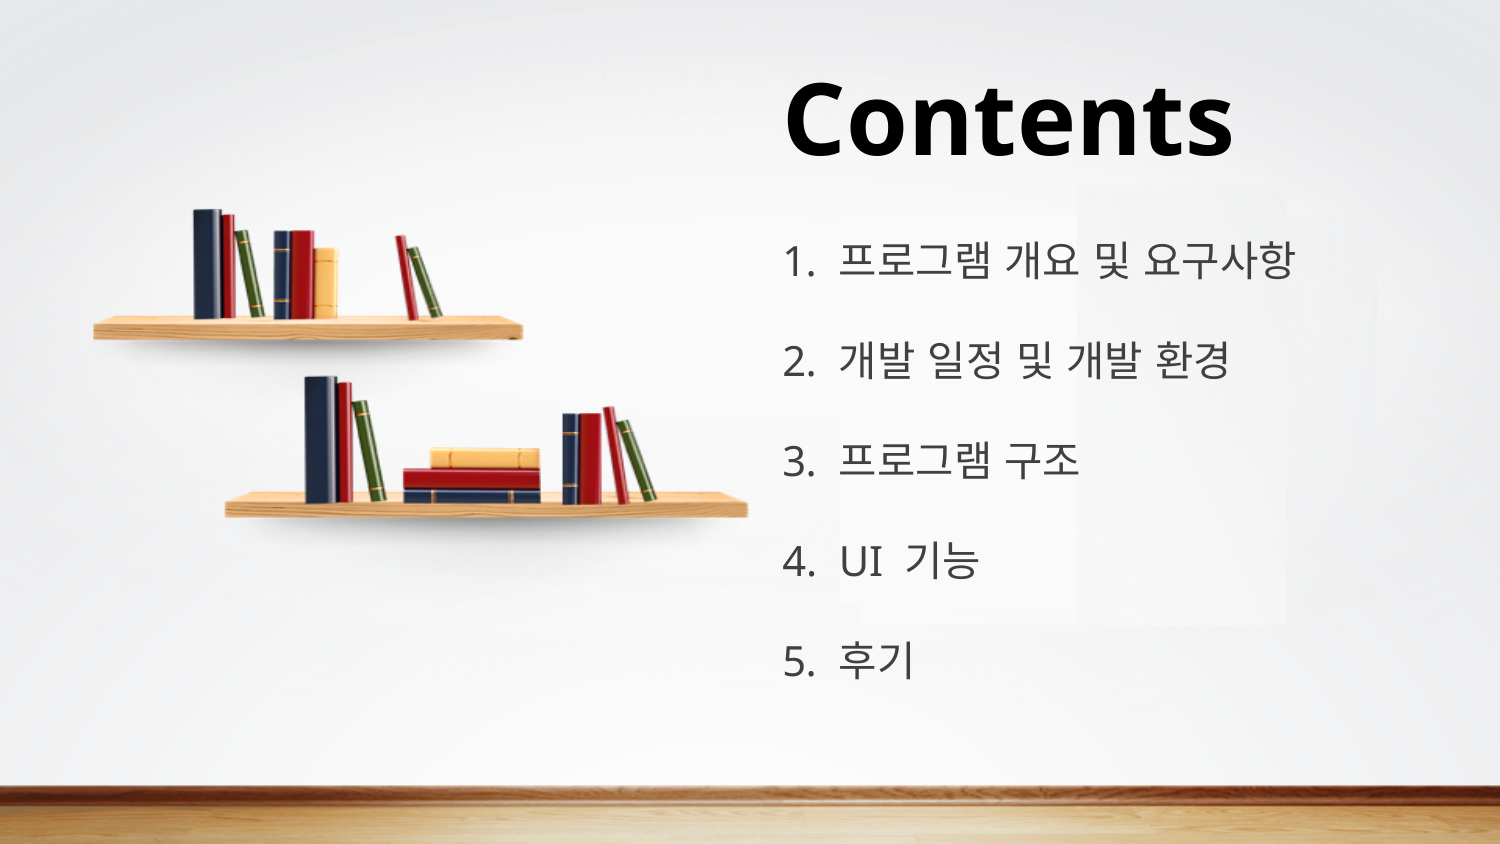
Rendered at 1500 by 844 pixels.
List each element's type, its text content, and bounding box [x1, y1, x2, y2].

picture [0, 0, 1500, 844]
text_box Contents [767, 48, 1429, 143]
text_box 프로그램 개요 및 요구사항 개발 일정 및 개발 환경 프로그램 구조 UI 기능 후기 [767, 226, 1323, 844]
